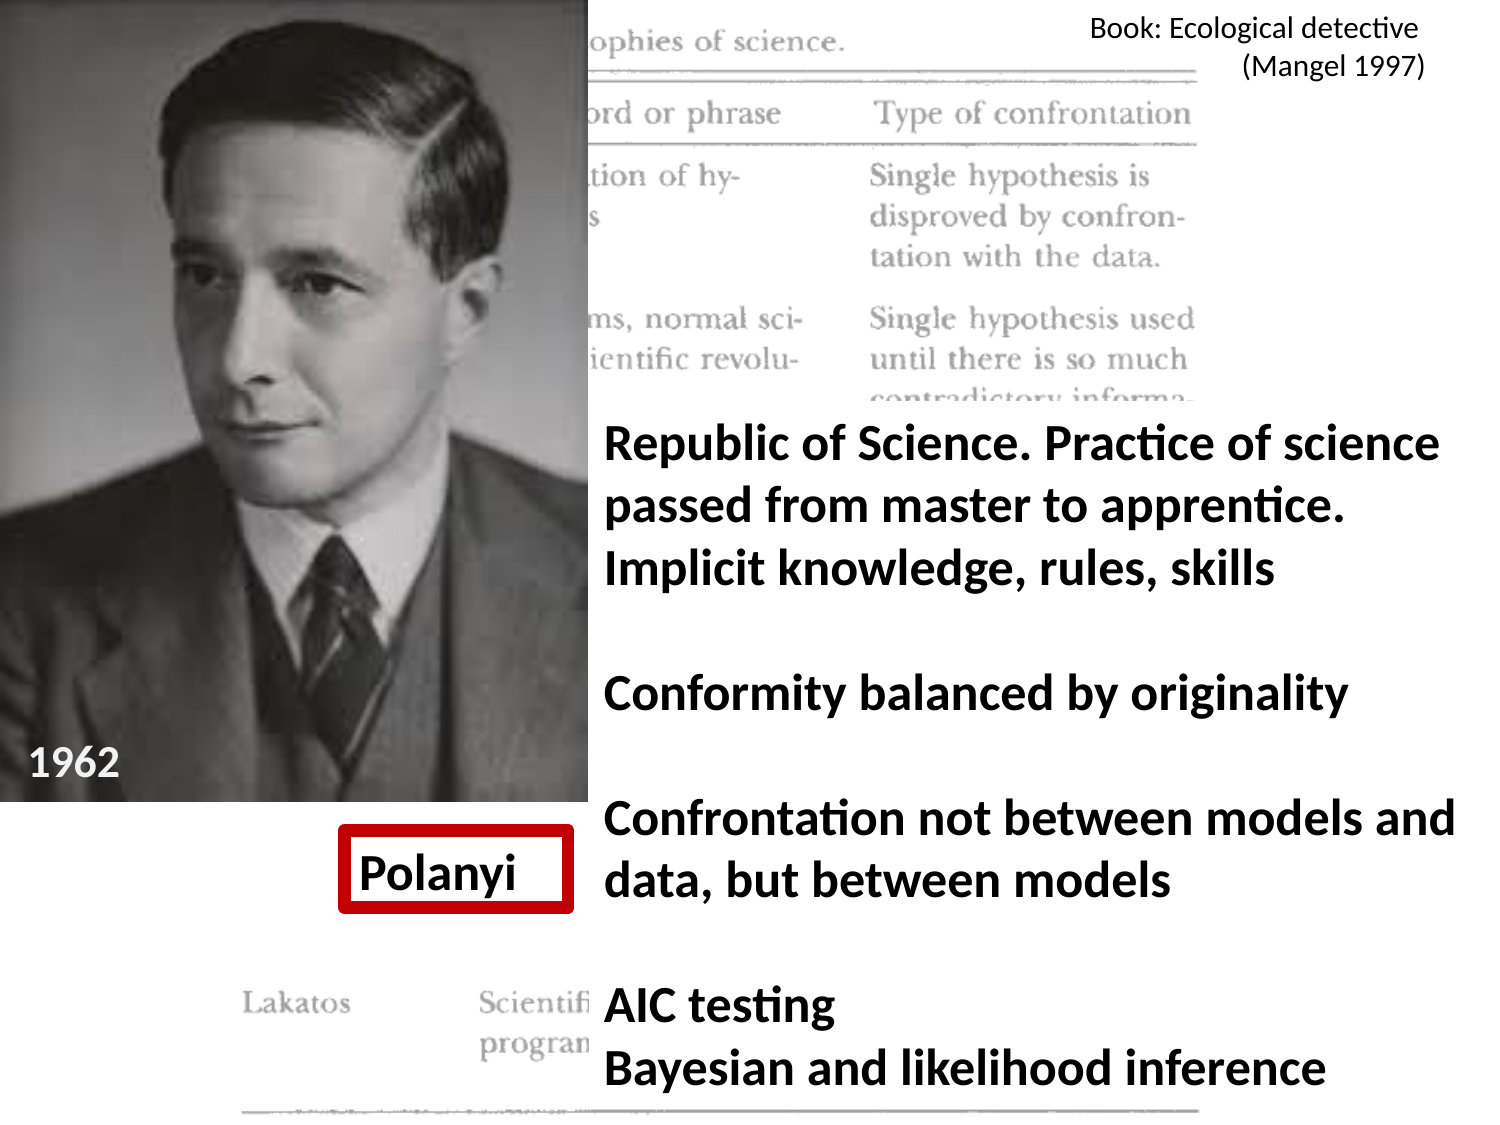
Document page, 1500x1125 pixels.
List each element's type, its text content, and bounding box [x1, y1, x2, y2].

text_box Book: Ecological detective (Mangel 1997) [1225, 0, 1441, 90]
text_box Republic of Science. Practice of science passed from master to apprentice. Implicit knowledge, rules, skills Conformity balanced by originality Confrontation not between models and data, but between models AIC testing Bayesian and likelihood inference [1225, 400, 1500, 1103]
picture [0, 0, 1225, 1125]
